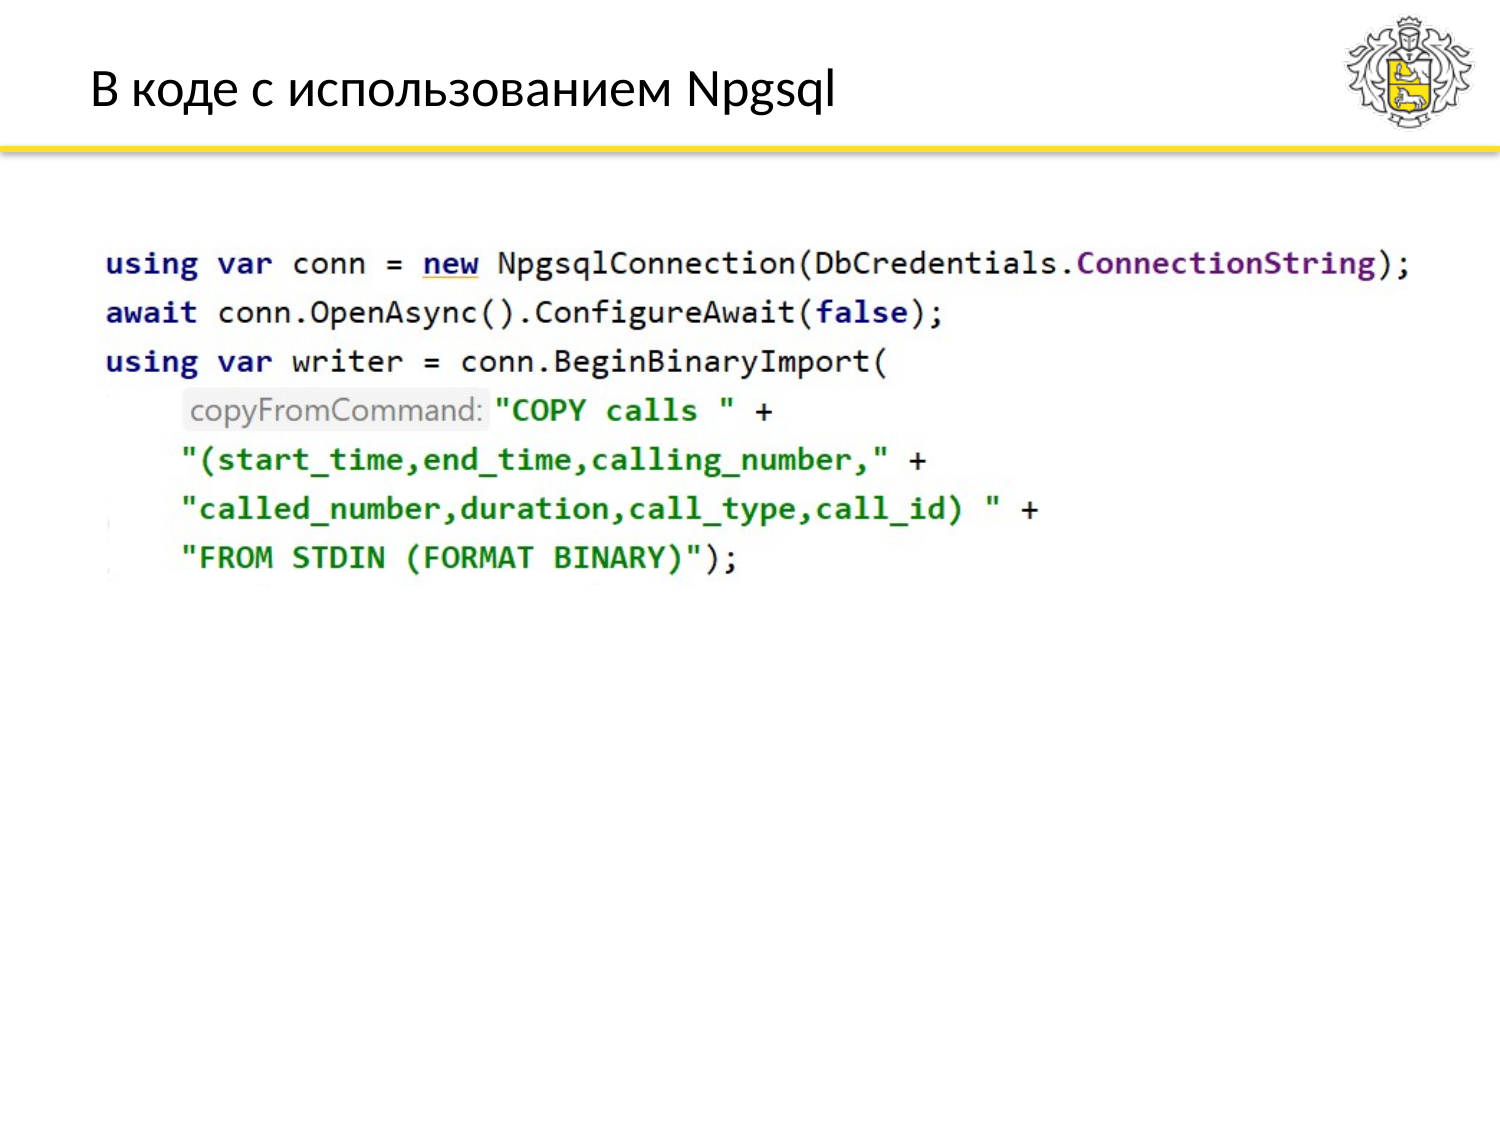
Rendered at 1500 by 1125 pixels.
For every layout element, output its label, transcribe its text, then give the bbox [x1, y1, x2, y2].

picture [74, 232, 1429, 587]
title В коде с использованием Npgsql [75, 50, 1425, 119]
